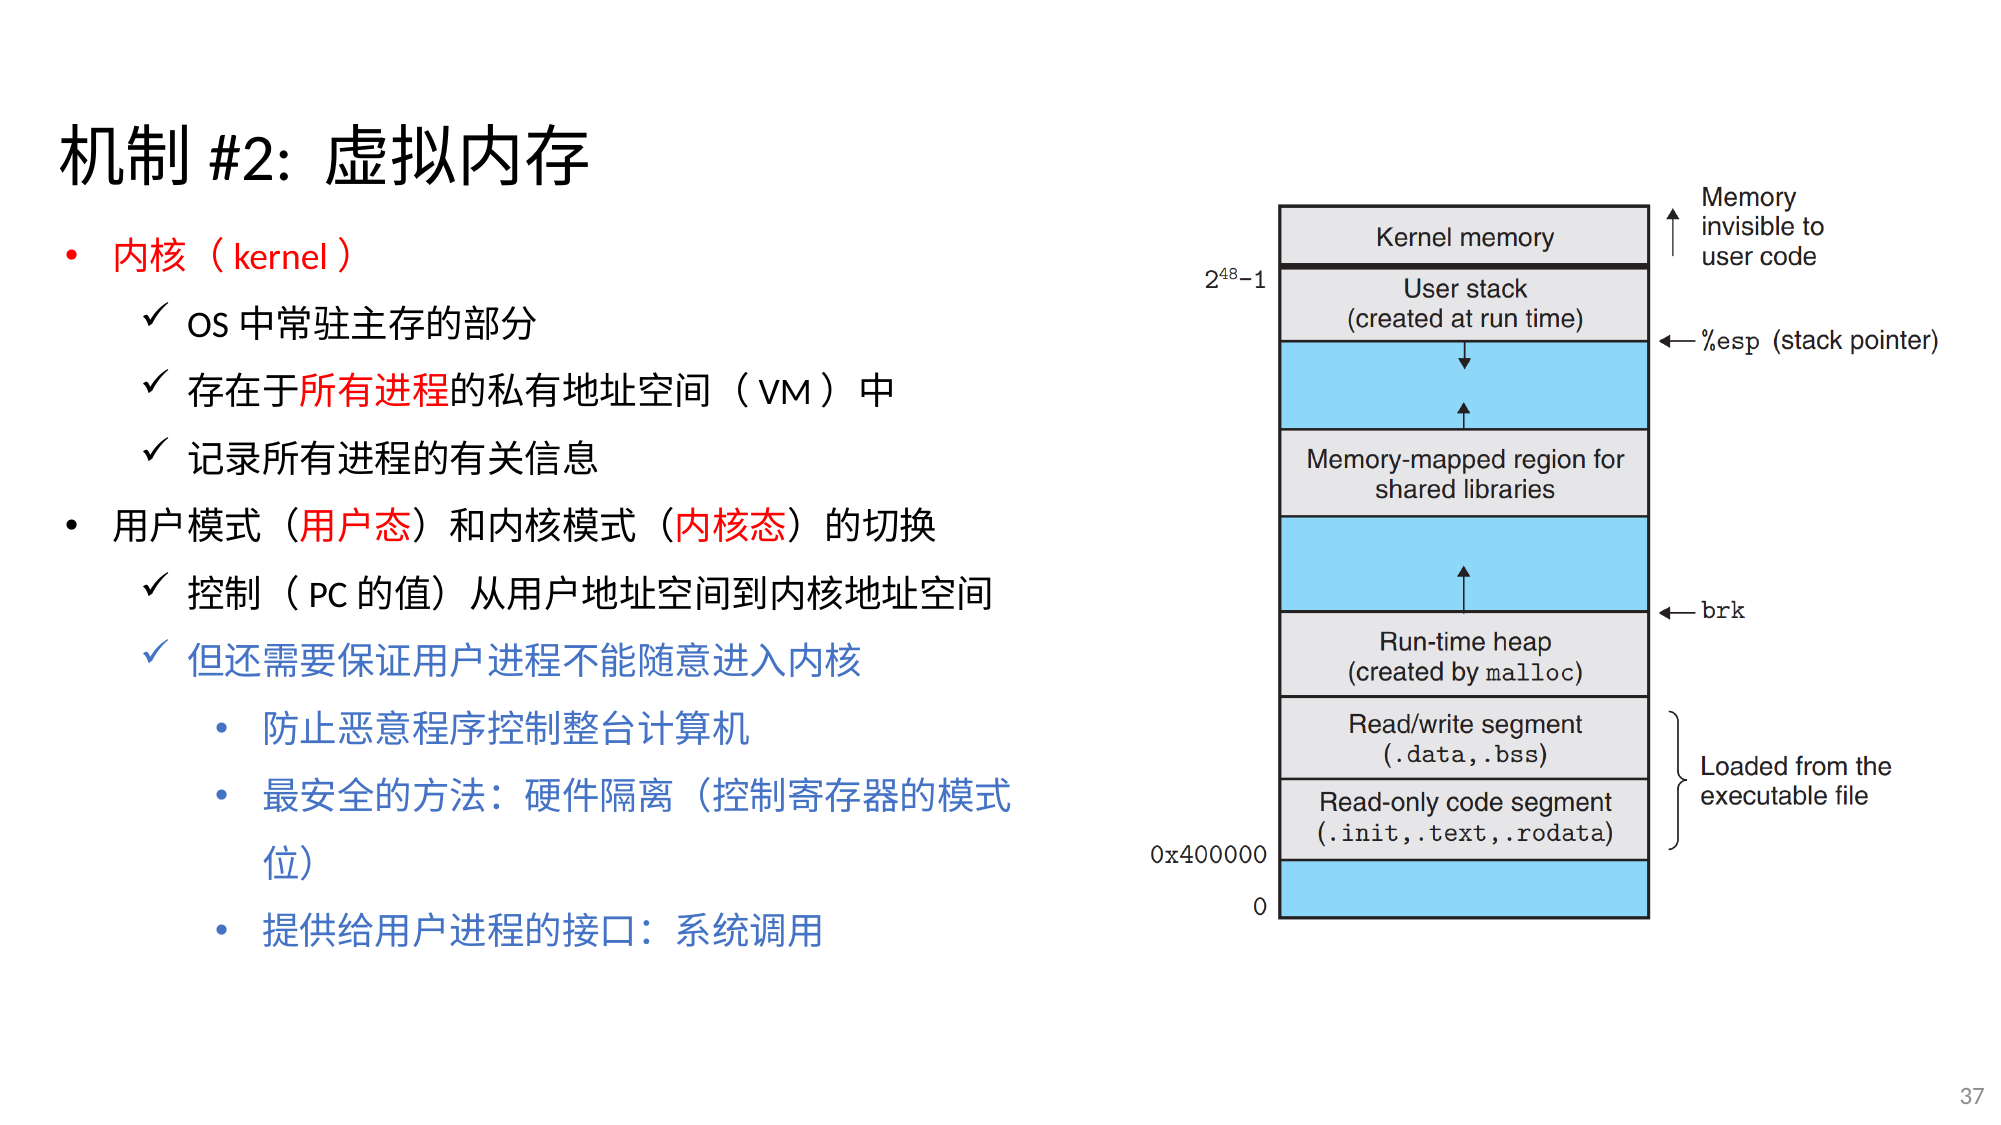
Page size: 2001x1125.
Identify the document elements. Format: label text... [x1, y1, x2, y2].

text_box 机制#2: 虚拟内存 [44, 106, 882, 201]
picture [1135, 166, 1947, 928]
text_box 内核（kernel） OS中常驻主存的部分 存在于所有进程的私有地址空间（VM）中 记录所有进程的有关信息 用户模式（用户态）和内核模式（内核态）的切换 控制（PC的值）从用户地址空间到内核地址空间 但还需要保证用户进程不能随意进入内核 防止恶意程序控制整台计算机 最安全的方法：硬件隔离（控制寄存器的模式位） 提供给用户进程的接口：系统调用 [50, 202, 1089, 960]
slide_number 37 [1550, 1065, 2000, 1125]
